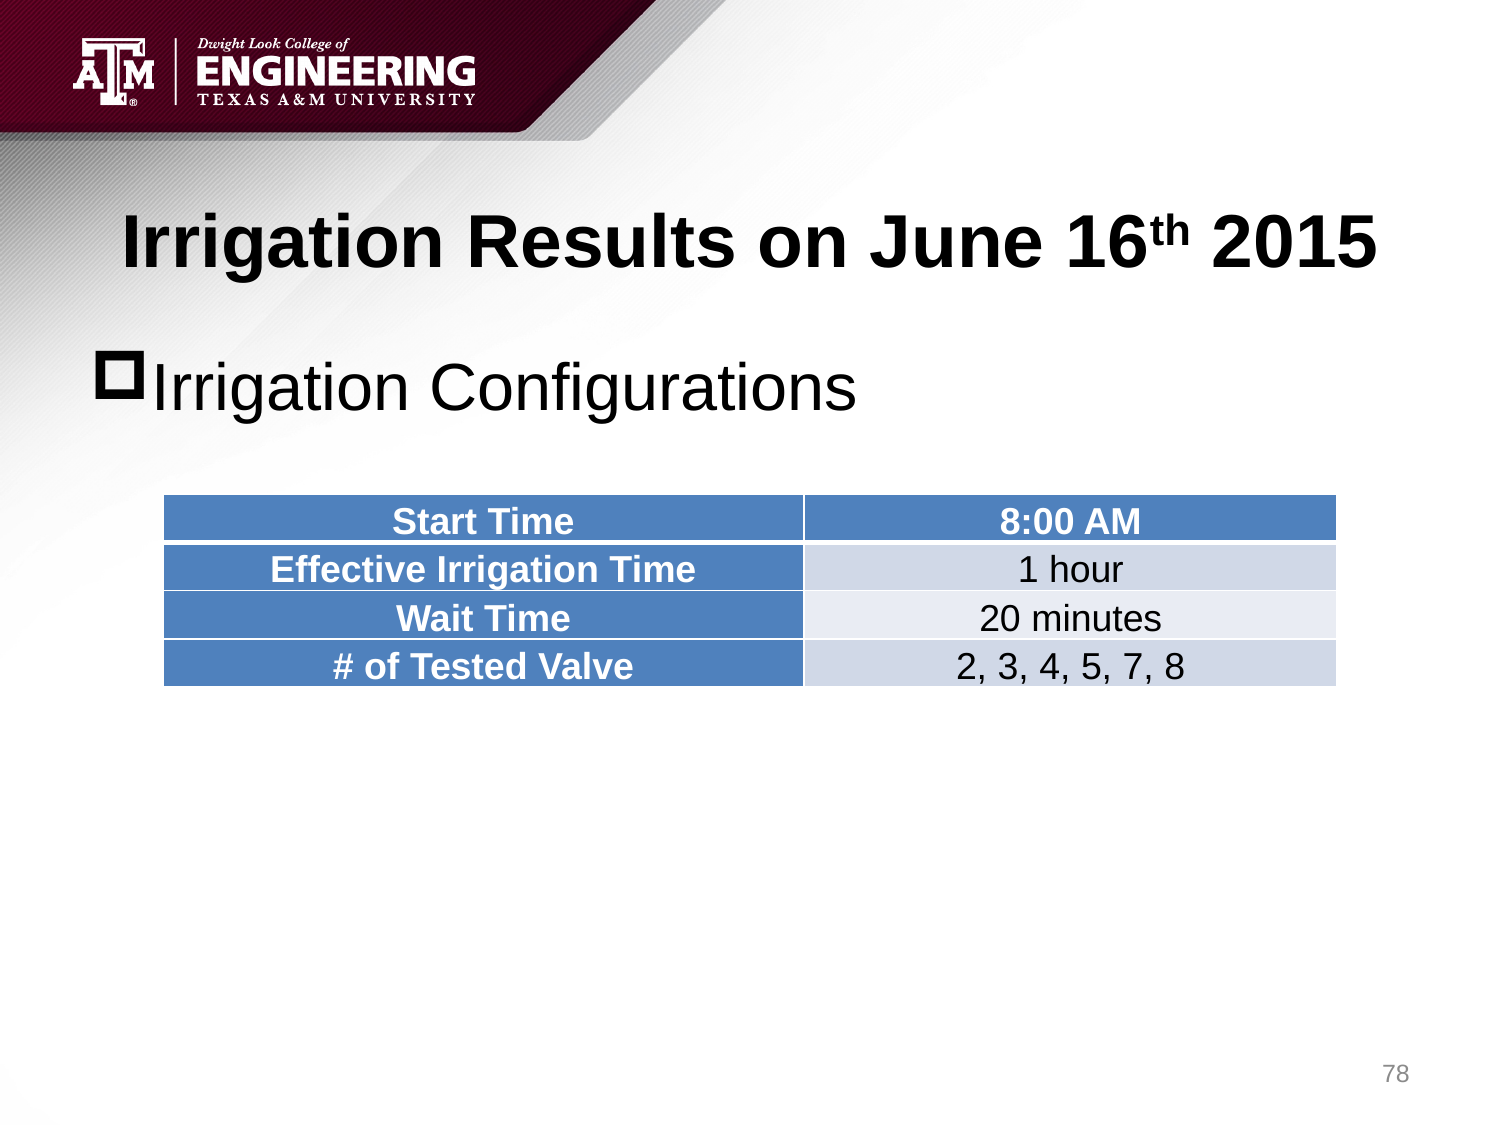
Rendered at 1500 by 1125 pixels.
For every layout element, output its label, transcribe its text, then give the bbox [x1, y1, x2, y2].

slide_number 78 [1074, 1042, 1425, 1103]
table_cell Wait Time [164, 591, 803, 638]
table_cell Effective Irrigation Time [164, 545, 803, 590]
table_cell 20 minutes [805, 591, 1336, 638]
table_cell # of Tested Valve [164, 640, 803, 686]
table_cell 2, 3, 4, 5, 7, 8 [805, 640, 1336, 686]
table_cell 1 hour [805, 545, 1336, 590]
table_header Start Time [164, 495, 803, 540]
picture [0, 0, 1500, 1125]
title Irrigation Results on June 16th 2015 [75, 172, 1425, 304]
table_header 8:00 AM [805, 495, 1336, 540]
list Irrigation Configurations [75, 336, 1425, 1005]
